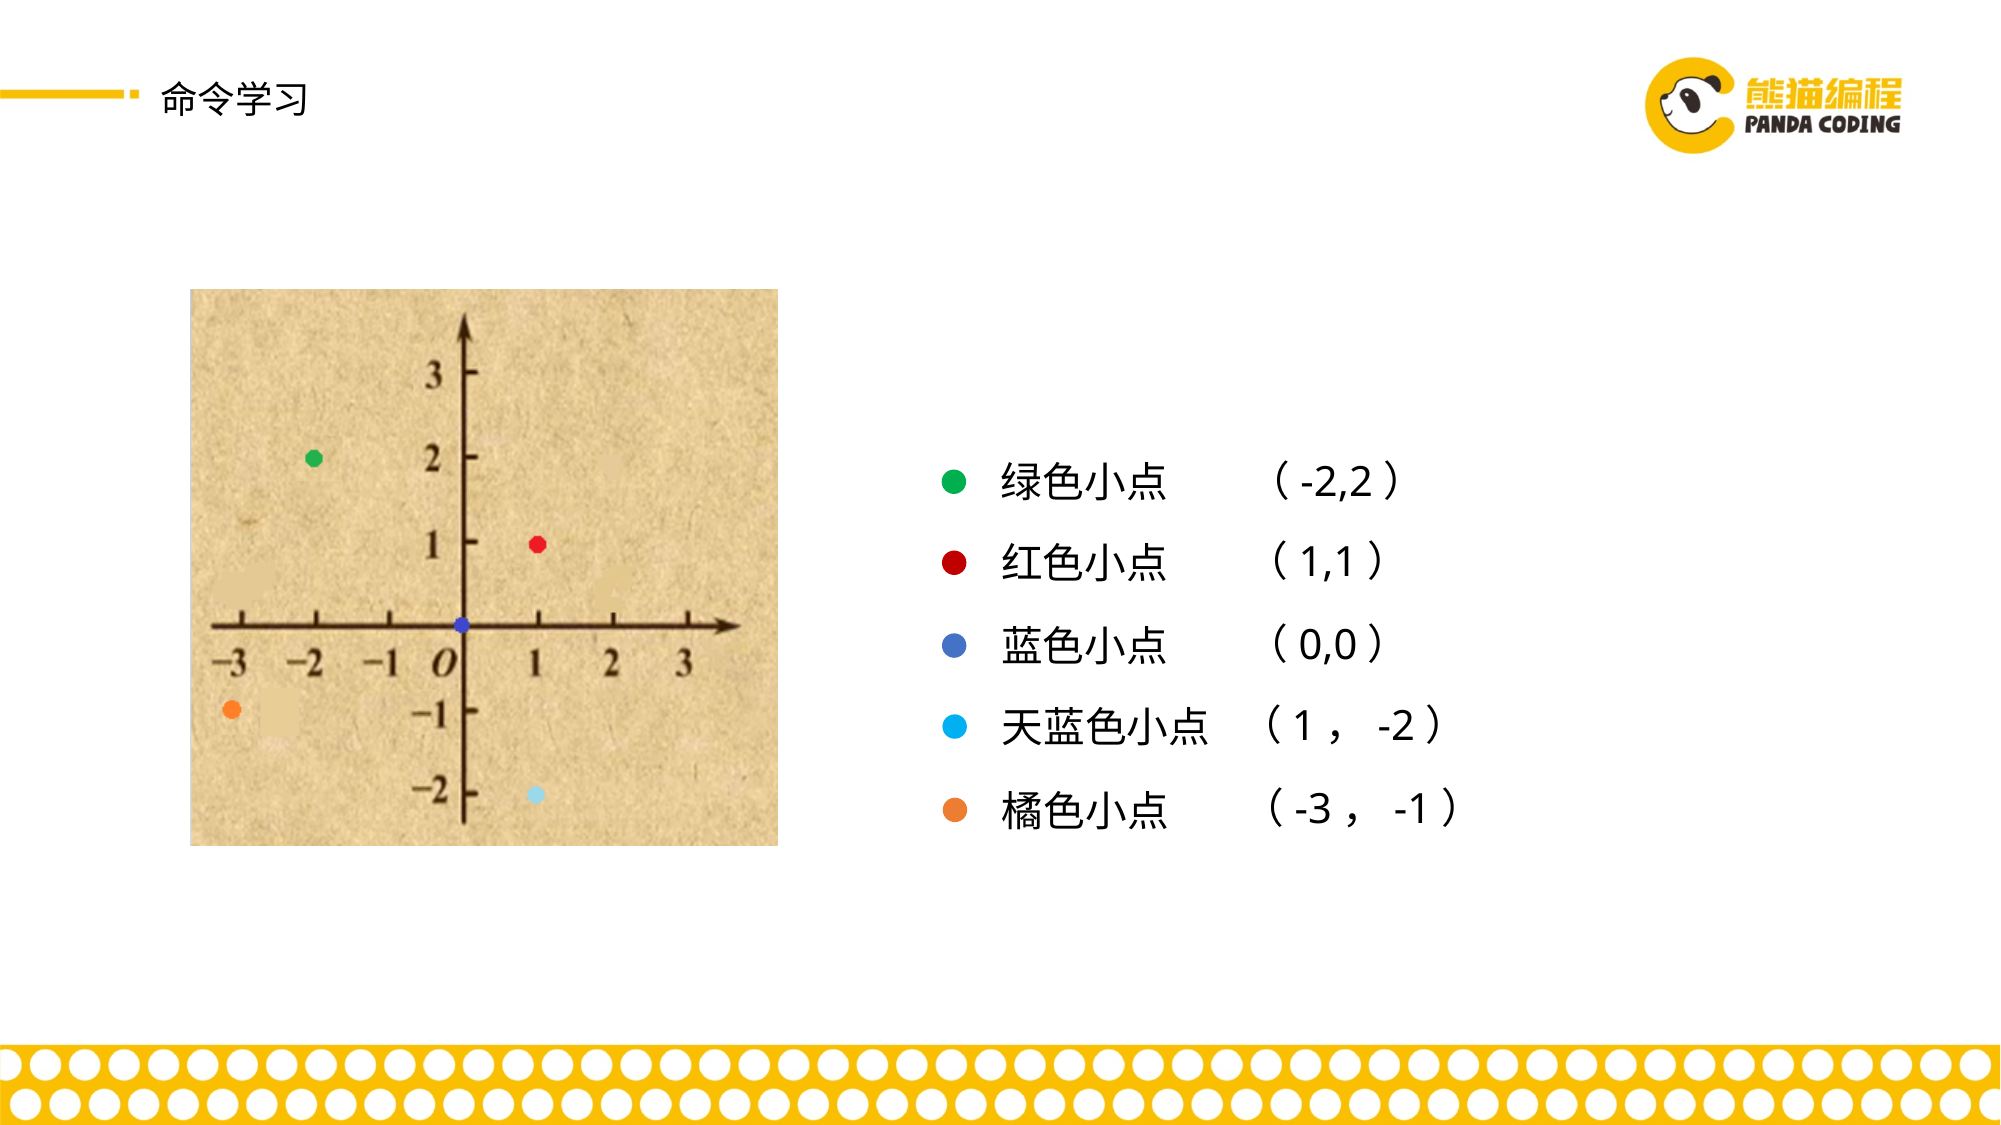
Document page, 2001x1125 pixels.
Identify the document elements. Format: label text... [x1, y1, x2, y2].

text_box （-3，-1） [1228, 774, 1498, 840]
text_box 红色小点 [986, 529, 1183, 595]
picture [0, 0, 2001, 1125]
text_box 天蓝色小点 [986, 693, 1226, 759]
text_box [941, 469, 967, 494]
text_box 命令学习 [145, 68, 758, 129]
text_box [941, 550, 967, 575]
text_box [942, 714, 967, 739]
text_box （0,0） [1232, 610, 1425, 676]
text_box （1,1） [1232, 527, 1425, 593]
text_box 蓝色小点 [986, 612, 1183, 678]
text_box [942, 797, 968, 823]
text_box （-2,2） [1233, 446, 1440, 512]
text_box （1，-2） [1225, 691, 1482, 757]
text_box 橘色小点 [987, 777, 1184, 842]
text_box [941, 633, 967, 658]
text_box 绿色小点 [985, 448, 1183, 514]
